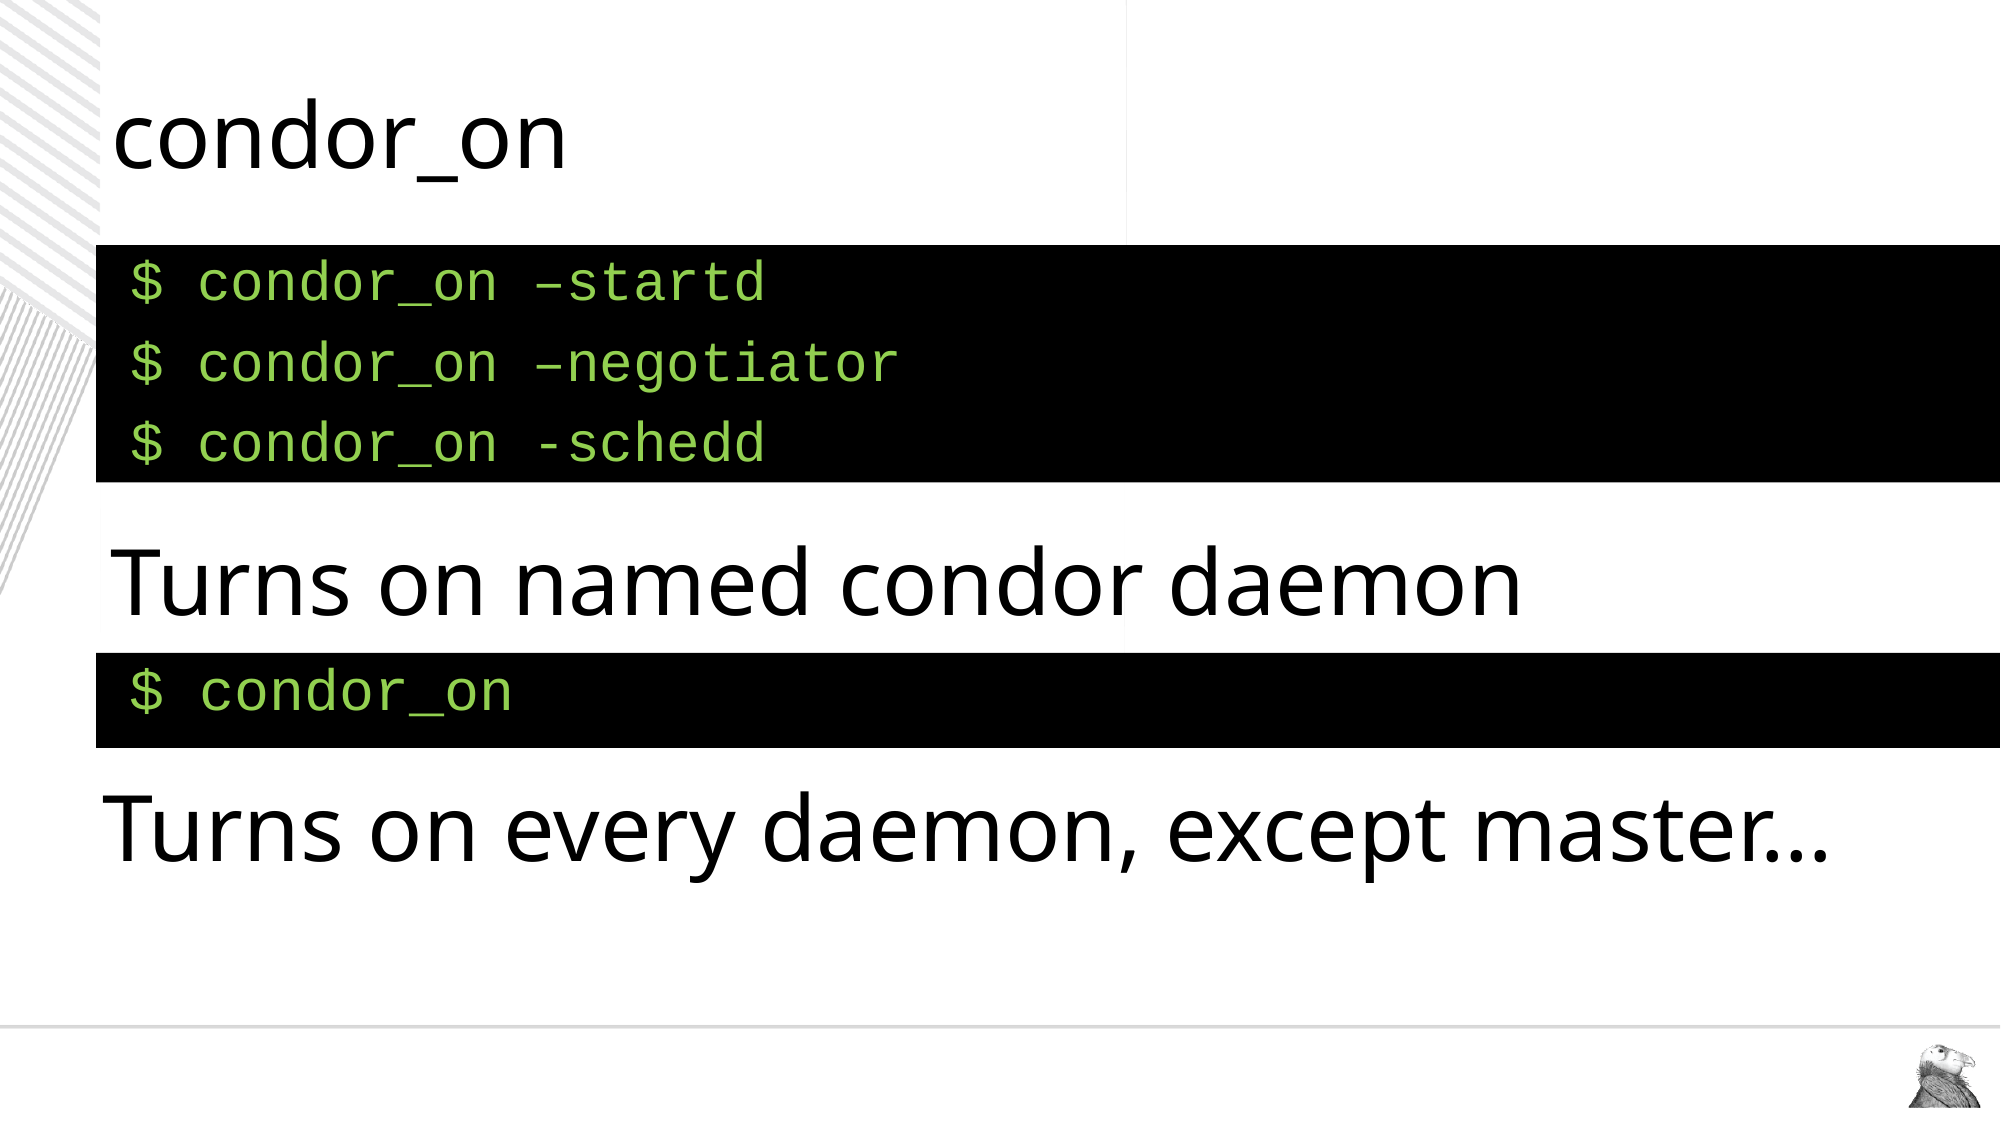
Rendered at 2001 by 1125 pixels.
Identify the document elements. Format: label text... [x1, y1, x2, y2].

text_box Turns on named condor daemon [96, 516, 1921, 641]
list $ condor_on –startd $ condor_on –negotiator $ condor_on -schedd [96, 245, 2000, 483]
text_box $ condor_on [96, 652, 2000, 748]
title condor_on [96, 59, 1966, 217]
text_box Turns on every daemon, except master… [87, 762, 1913, 888]
picture [0, 0, 2001, 1125]
